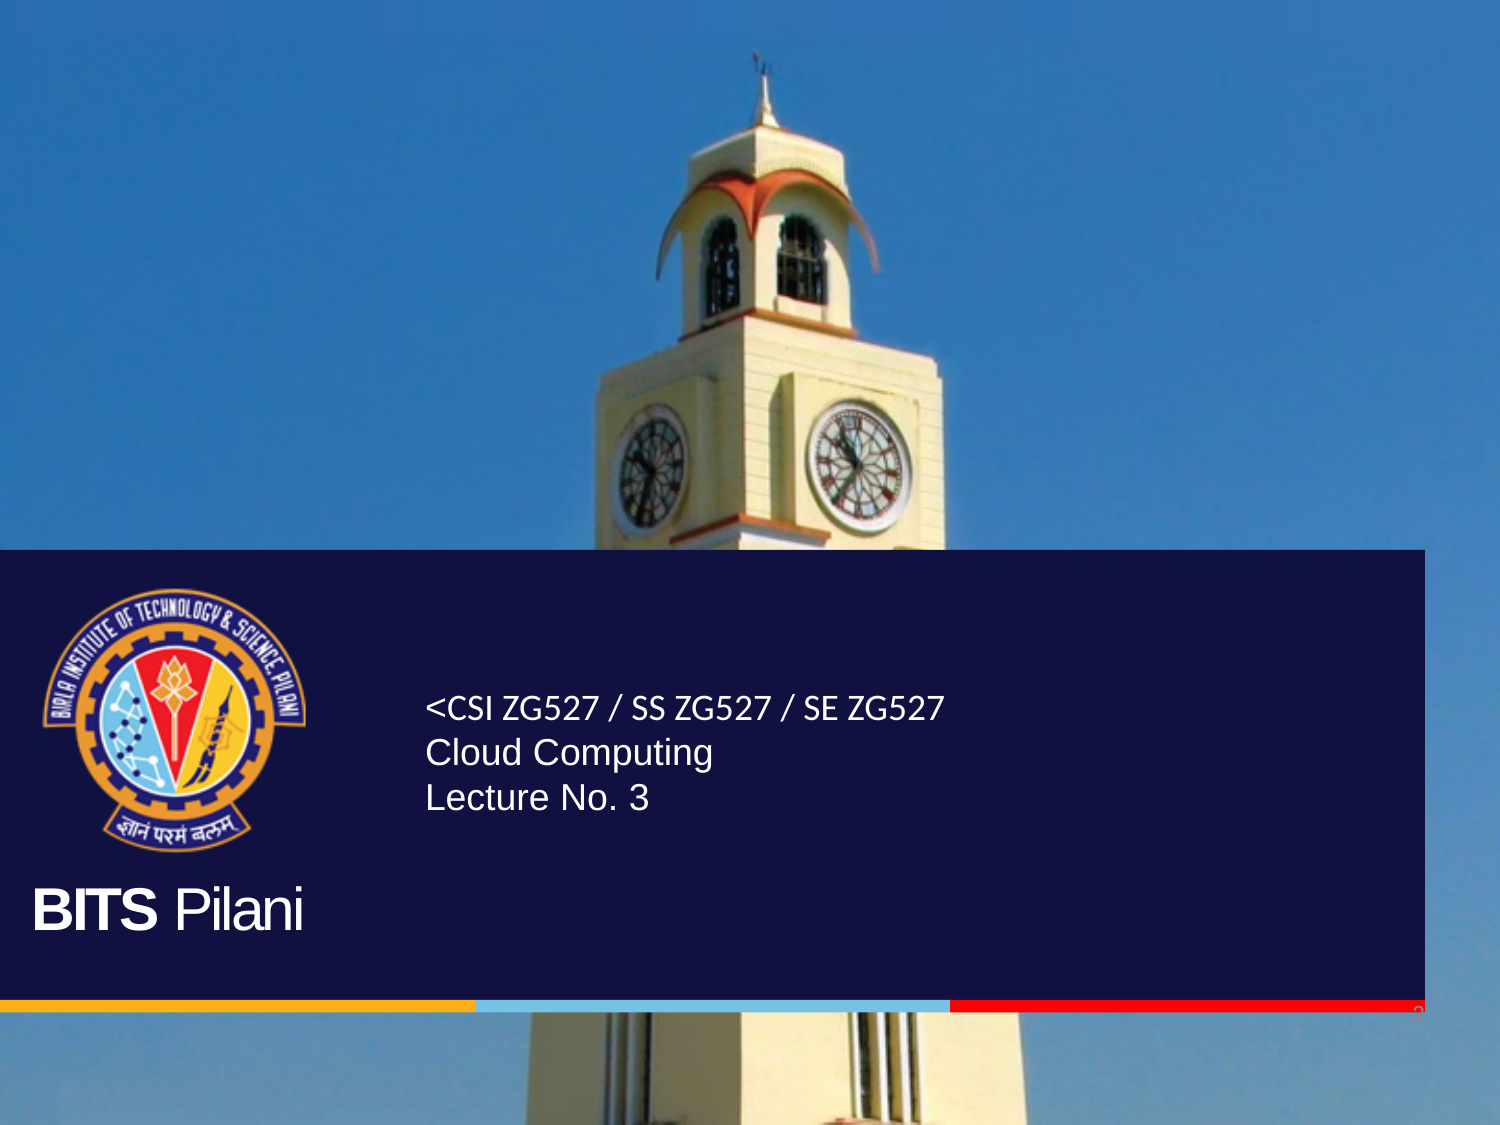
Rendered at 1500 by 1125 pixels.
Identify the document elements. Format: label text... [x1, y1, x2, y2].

text_box <CSI ZG527 / SS ZG527 / SE ZG527 Cloud Computing Lecture No. 3 [424, 682, 1400, 818]
slide_number 2 [1074, 989, 1426, 1036]
picture [0, 0, 1500, 1125]
text_box [0, 999, 663, 1086]
